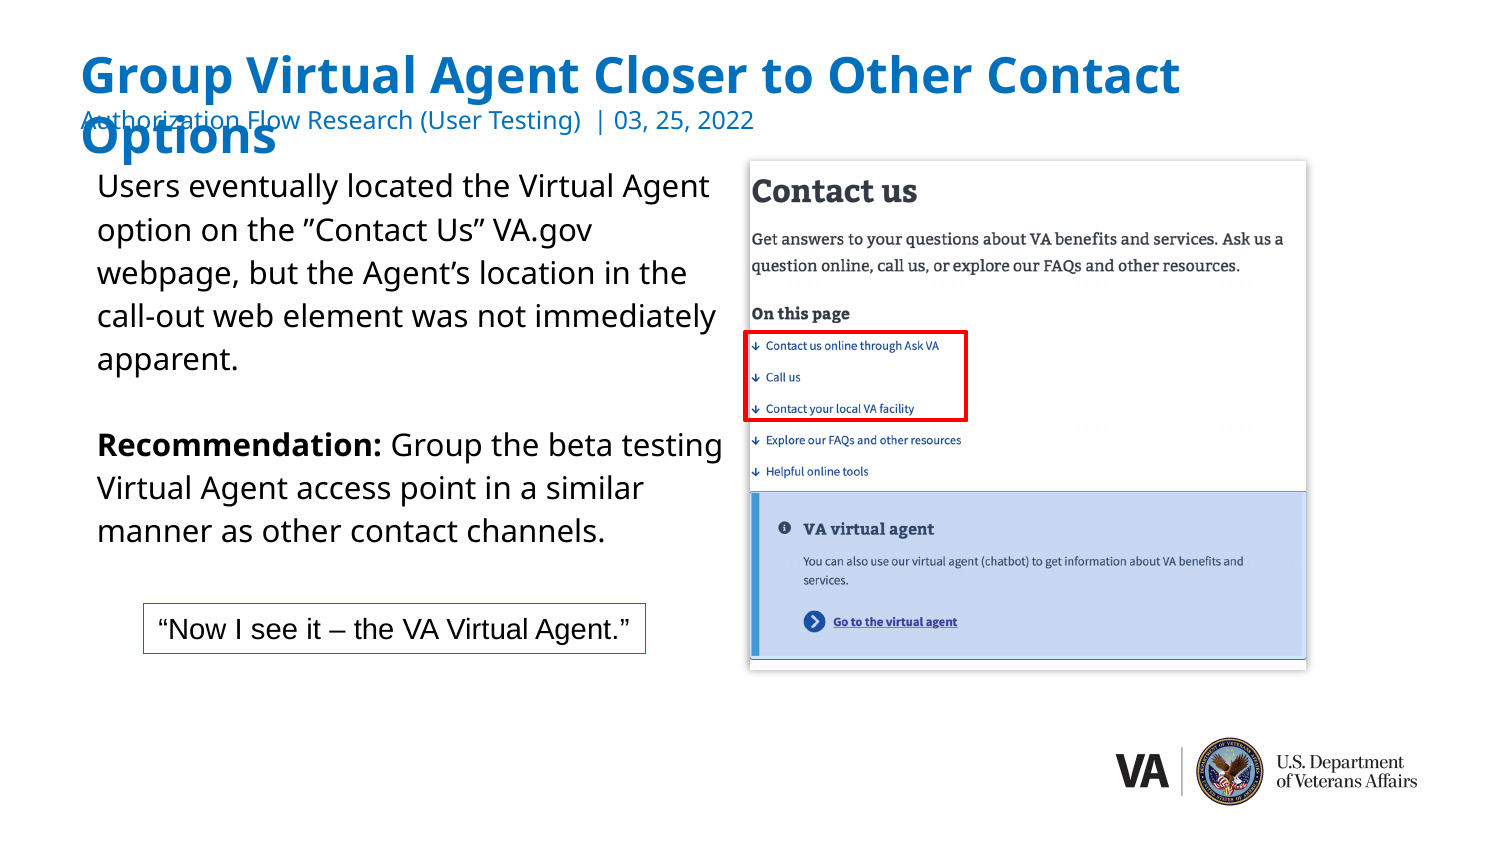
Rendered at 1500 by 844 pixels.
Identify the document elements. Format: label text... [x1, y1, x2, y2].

title Authorization Flow Research (User Testing) | 03, 25, 2022 [75, 99, 1439, 141]
text_box Users eventually located the Virtual Agent option on the ”Contact Us” VA.gov webpage, but the Agent’s location in the call-out web element was not immediately apparent. Recommendation: Group the beta testing Virtual Agent access point in a similar manner as other contact channels. [74, 149, 750, 422]
title Group Virtual Agent Closer to Other Contact Options [75, 37, 1395, 99]
picture [749, 161, 1307, 670]
picture [1109, 731, 1426, 812]
text_box “Now I see it – the VA Virtual Agent.” [143, 603, 646, 654]
